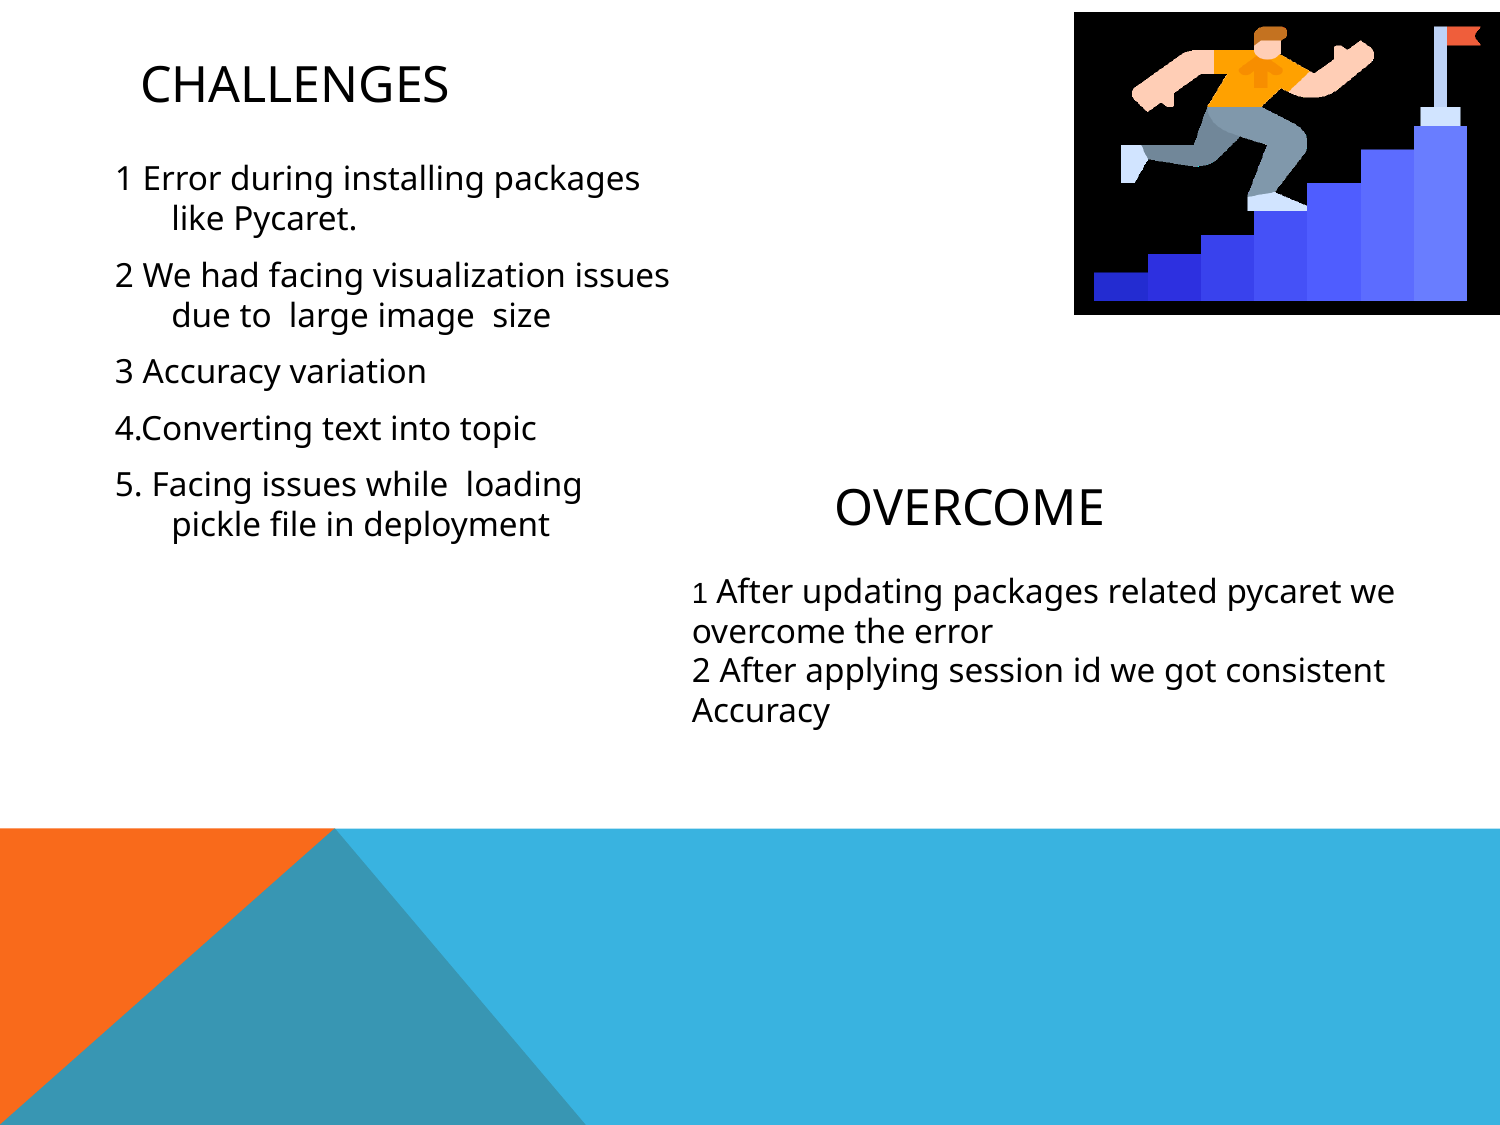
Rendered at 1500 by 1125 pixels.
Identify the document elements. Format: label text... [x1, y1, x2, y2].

text_box Overcome [819, 461, 1170, 550]
title Challenges [125, 37, 525, 128]
text_box 1 After updating packages related pycaret we overcome the error 2 After applying session id we got consistent Accuracy [677, 562, 1500, 777]
list 1 Error during installing packages like Pycaret. 2 We had facing visualization issues due to large image size 3 Accuracy variation 4.Converting text into topic 5. Facing issues while loading pickle file in deployment [99, 149, 688, 570]
picture [1074, 12, 1500, 315]
